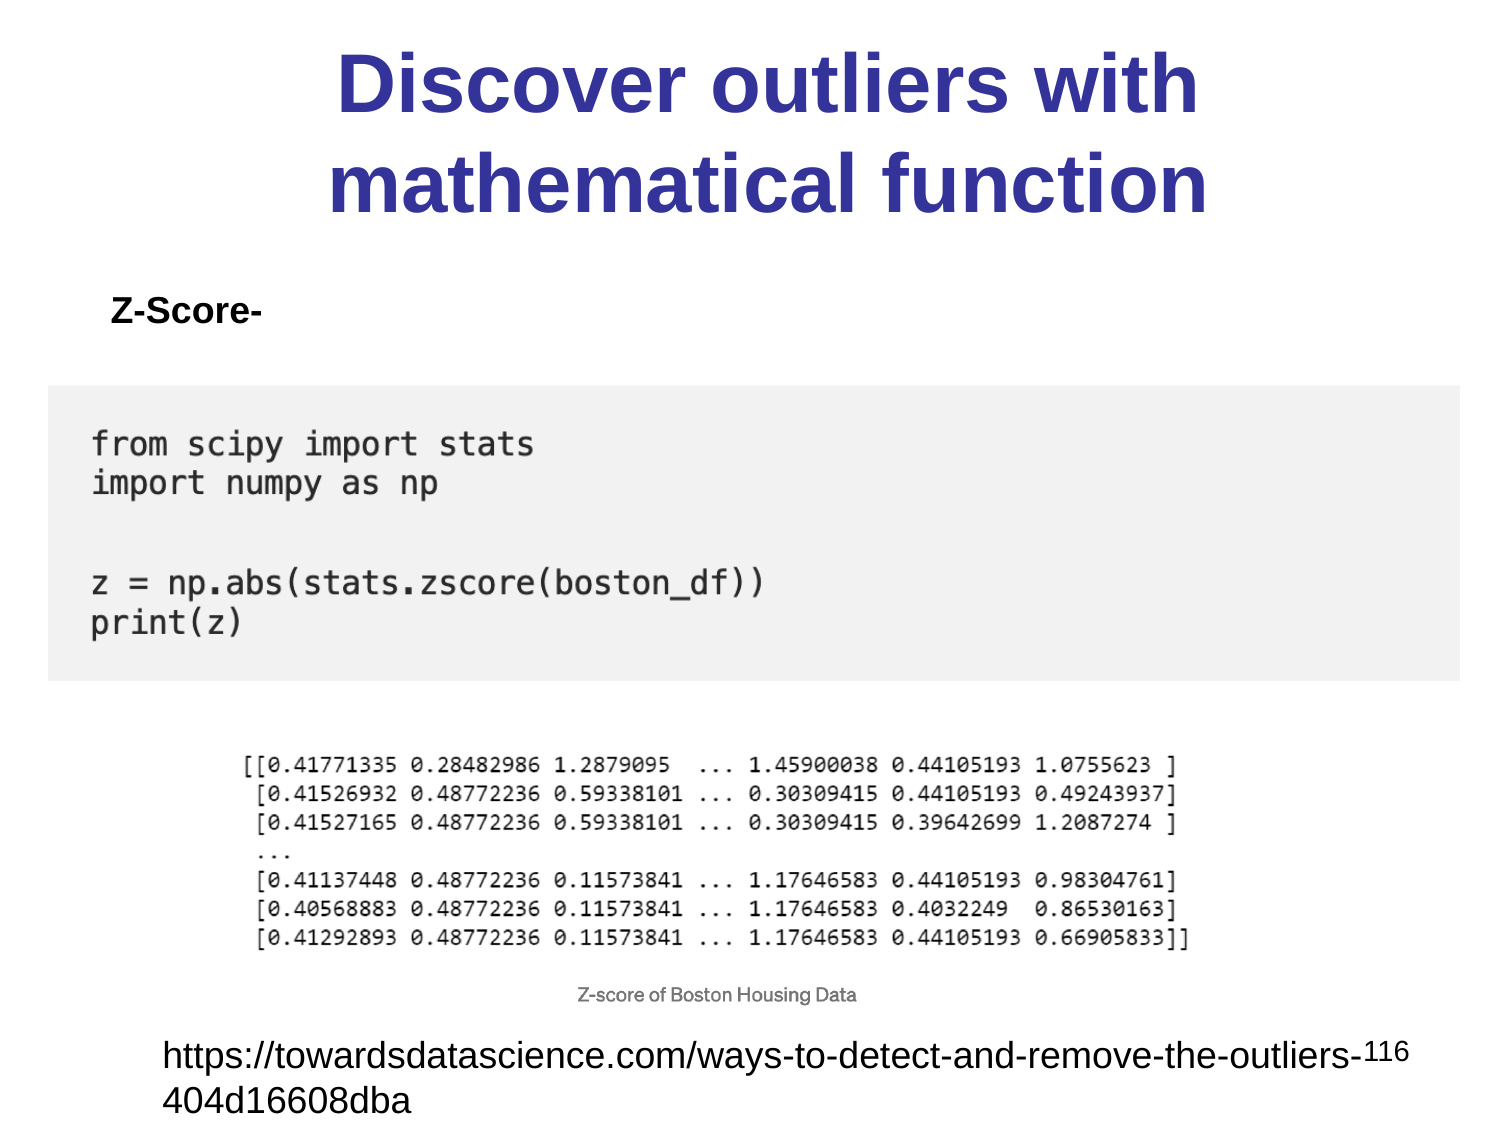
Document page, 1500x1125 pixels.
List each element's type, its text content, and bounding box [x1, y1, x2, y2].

picture [44, 372, 1460, 682]
title Discover outliers with mathematical function [93, 35, 1444, 172]
text_box https://towardsdatascience.com/ways-to-detect-and-remove-the-outliers-404d16608dba [147, 1023, 1412, 1125]
text_box [49, 172, 1447, 279]
slide_number 116 [1074, 1024, 1426, 1103]
text_box Z-Score- [95, 278, 278, 339]
picture [218, 733, 1207, 1024]
